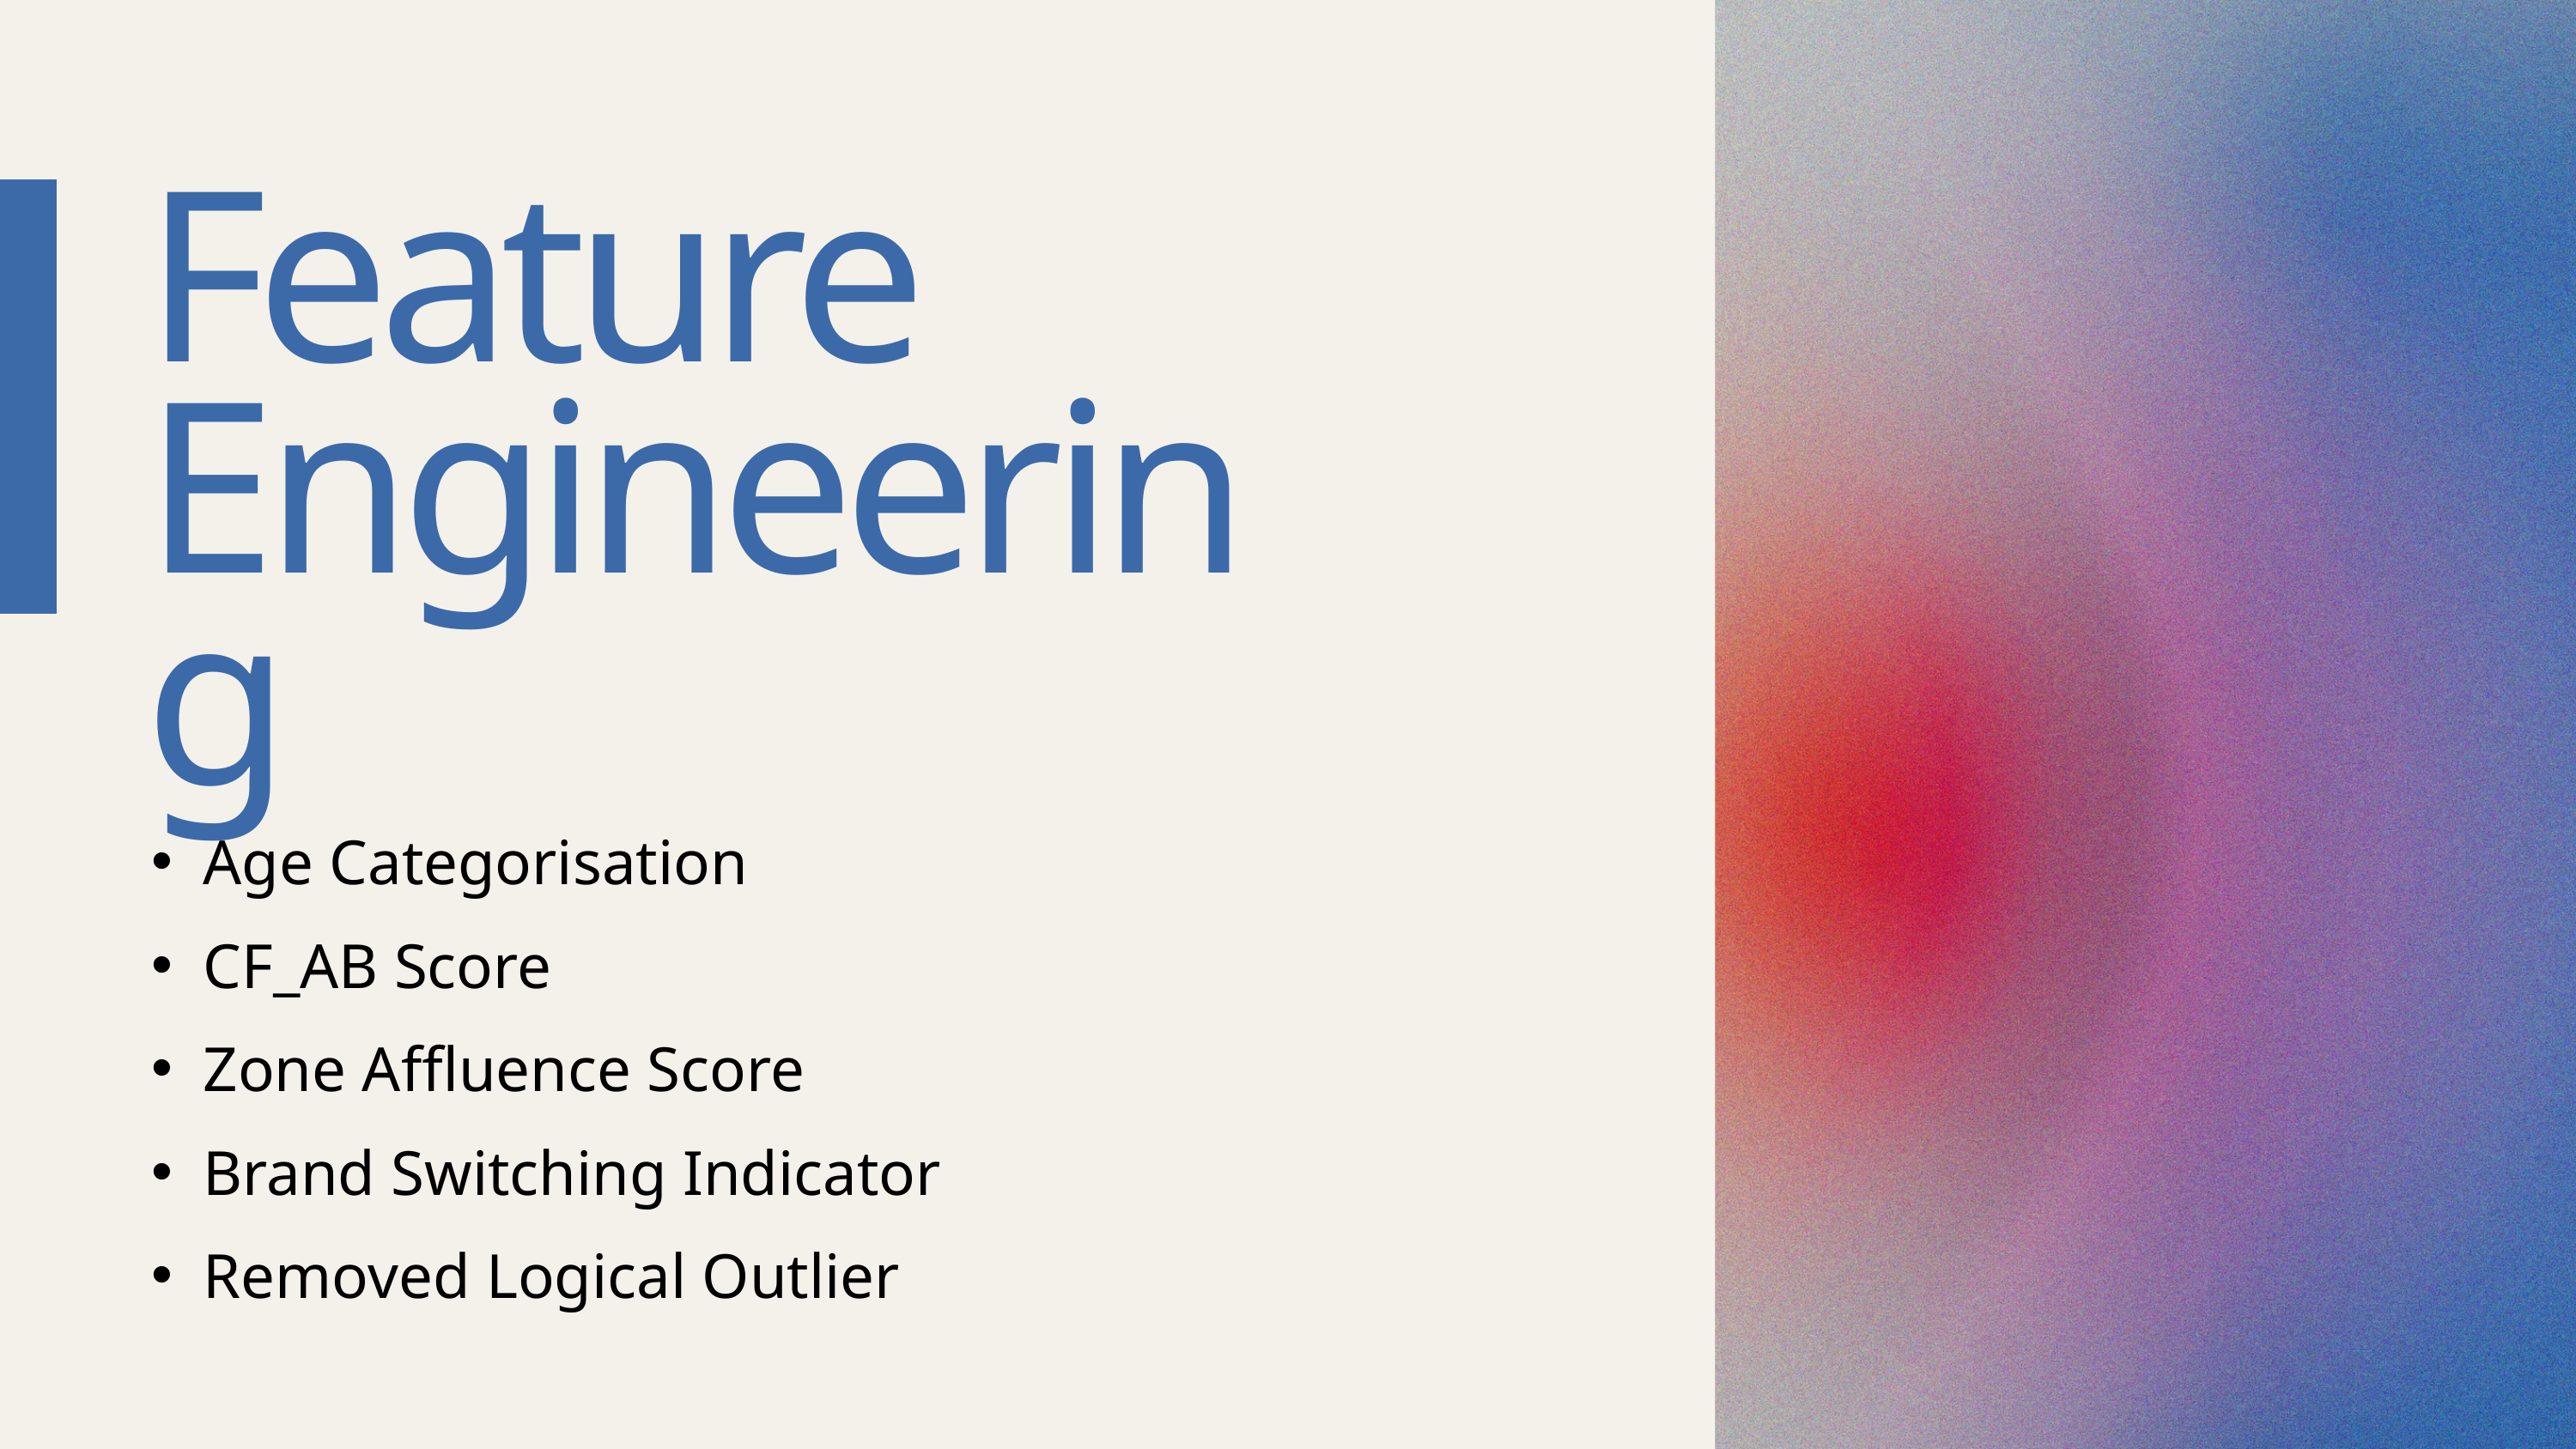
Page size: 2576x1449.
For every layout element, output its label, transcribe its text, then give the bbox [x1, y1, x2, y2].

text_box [0, 179, 57, 615]
text_box Age Categorisation CF_AB Score Zone Affluence Score Brand Switching Indicator Removed Logical Outlier [100, 793, 1236, 1311]
text_box Feature Engineering [144, 198, 1289, 833]
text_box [1715, 0, 2576, 1449]
